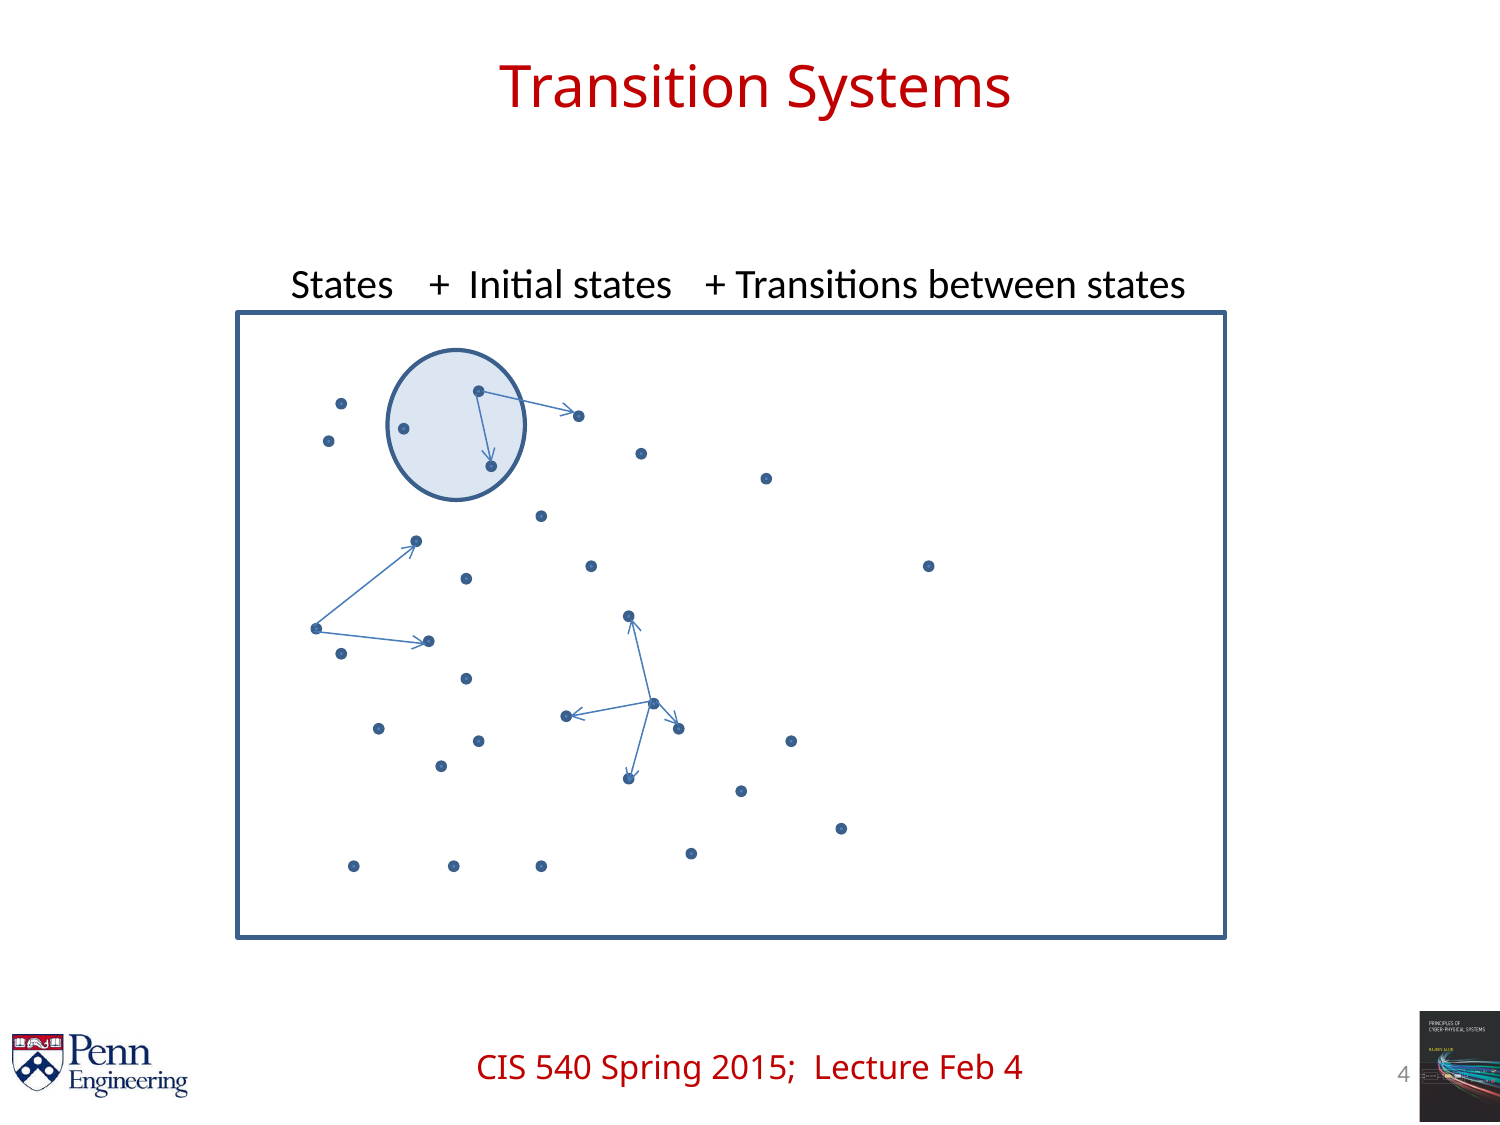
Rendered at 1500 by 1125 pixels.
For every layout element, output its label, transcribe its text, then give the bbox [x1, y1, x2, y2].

text_box + Initial states [414, 249, 697, 315]
text_box [535, 860, 548, 873]
text_box [235, 310, 1227, 940]
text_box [482, 390, 576, 413]
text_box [656, 700, 679, 726]
text_box [487, 462, 498, 473]
text_box [785, 735, 798, 747]
text_box [472, 385, 485, 394]
text_box [447, 860, 460, 873]
text_box [635, 447, 648, 460]
text_box [622, 610, 635, 622]
text_box [335, 397, 348, 410]
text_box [313, 544, 417, 627]
text_box [685, 847, 698, 860]
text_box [313, 631, 427, 645]
title Transition Systems [112, 24, 1400, 143]
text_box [0, 1007, 1500, 1125]
text_box [574, 410, 585, 423]
text_box [431, 635, 435, 647]
text_box [735, 785, 747, 798]
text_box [569, 700, 651, 717]
text_box + Transitions between states [697, 249, 1211, 315]
text_box [335, 653, 348, 660]
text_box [628, 725, 652, 783]
text_box [372, 722, 385, 735]
text_box States [276, 249, 409, 315]
text_box [435, 760, 447, 773]
text_box [535, 510, 548, 522]
text_box [410, 535, 423, 547]
text_box [460, 672, 473, 685]
text_box [922, 560, 935, 573]
text_box [460, 572, 473, 585]
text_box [631, 618, 652, 702]
text_box [348, 860, 360, 873]
text_box [560, 710, 567, 723]
text_box [585, 560, 597, 573]
text_box [397, 422, 410, 435]
text_box [322, 435, 335, 447]
text_box [835, 822, 848, 835]
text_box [475, 393, 492, 463]
text_box [674, 724, 685, 735]
text_box [760, 472, 773, 485]
text_box [472, 735, 485, 747]
